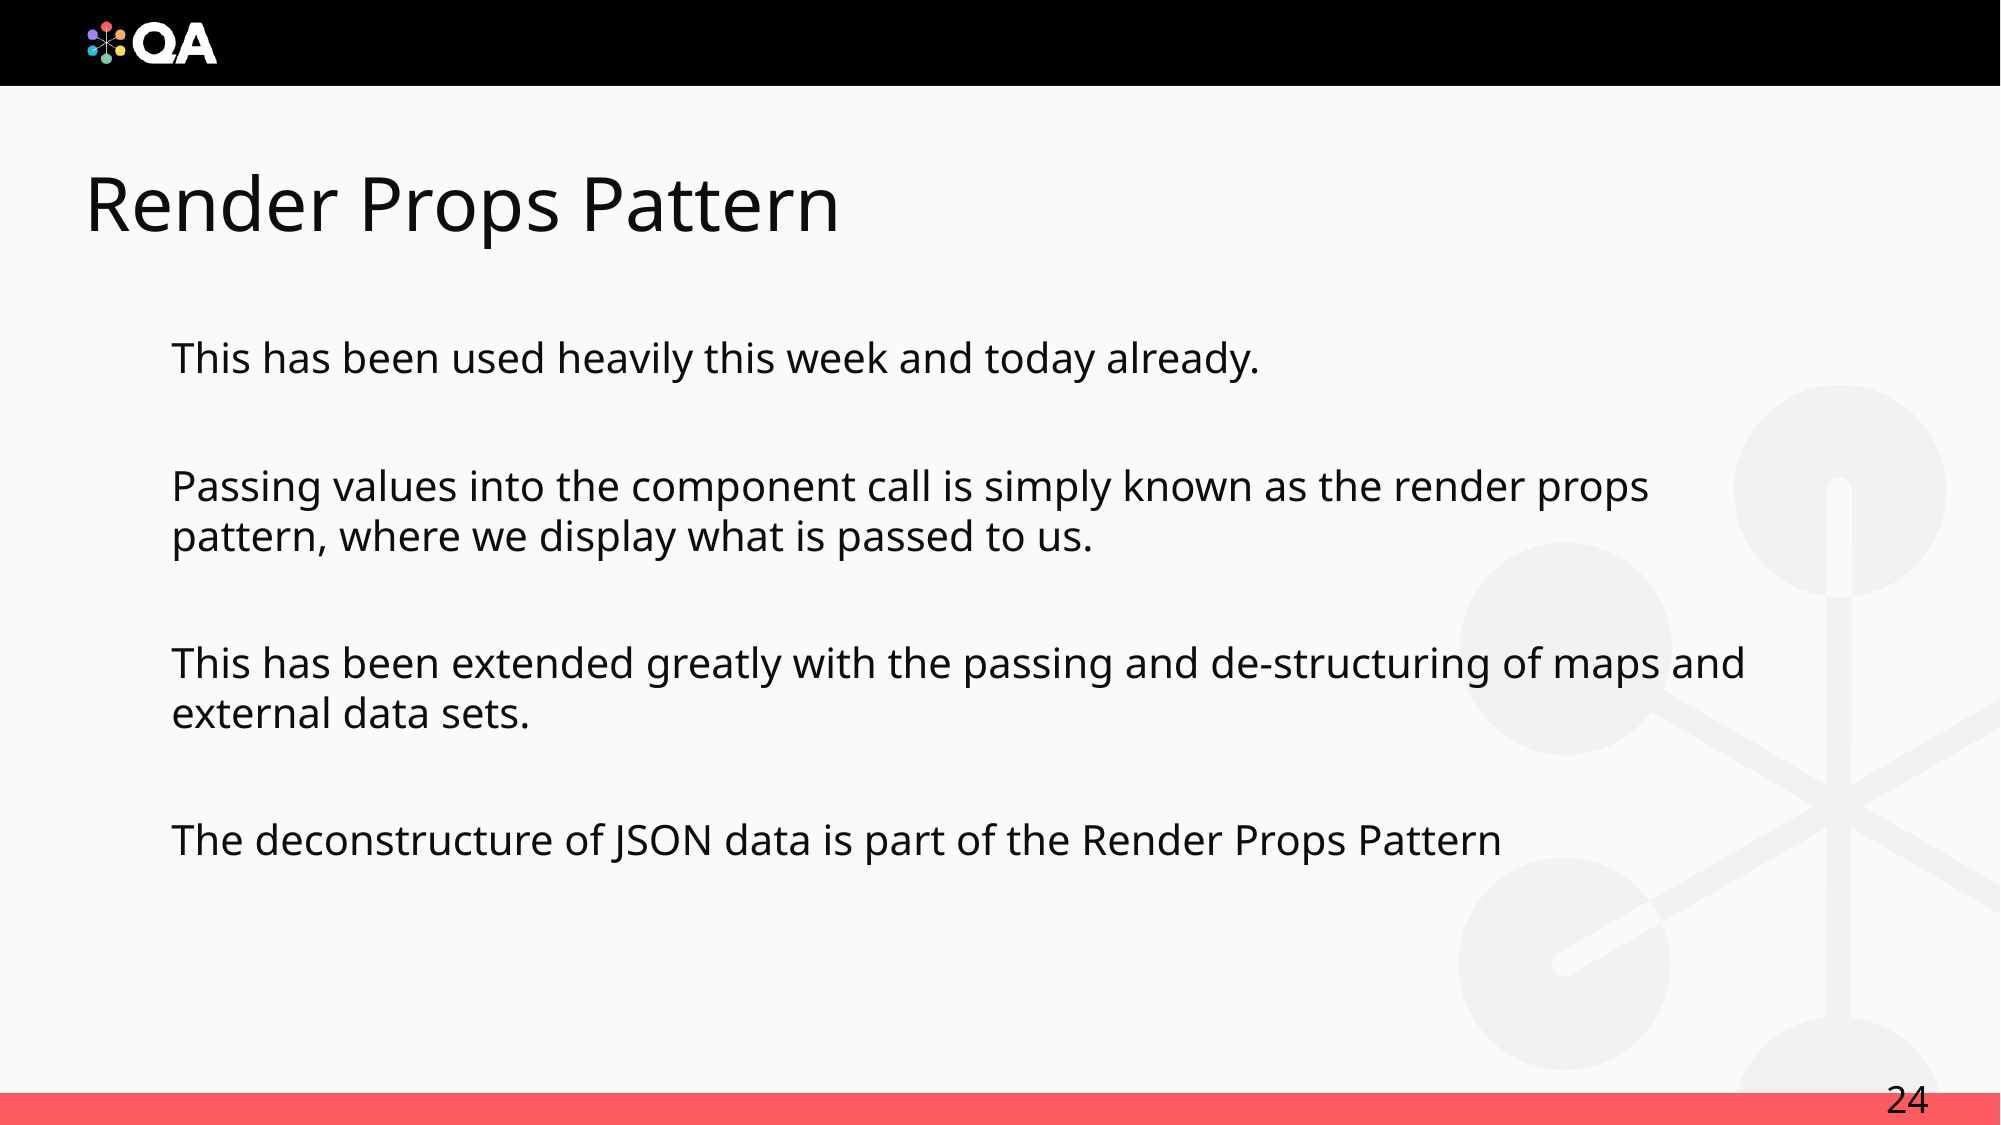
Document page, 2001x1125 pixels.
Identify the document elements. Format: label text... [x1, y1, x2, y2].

slide_number 24 [1871, 1068, 2000, 1098]
text_box This has been used heavily this week and today already. Passing values into the component call is simply known as the render props pattern, where we display what is passed to us. This has been extended greatly with the passing and de-structuring of maps and external data sets. The deconstructure of JSON data is part of the Render Props Pattern [171, 332, 1788, 688]
title Render Props Pattern [84, 159, 1916, 278]
picture [0, 0, 2001, 1125]
